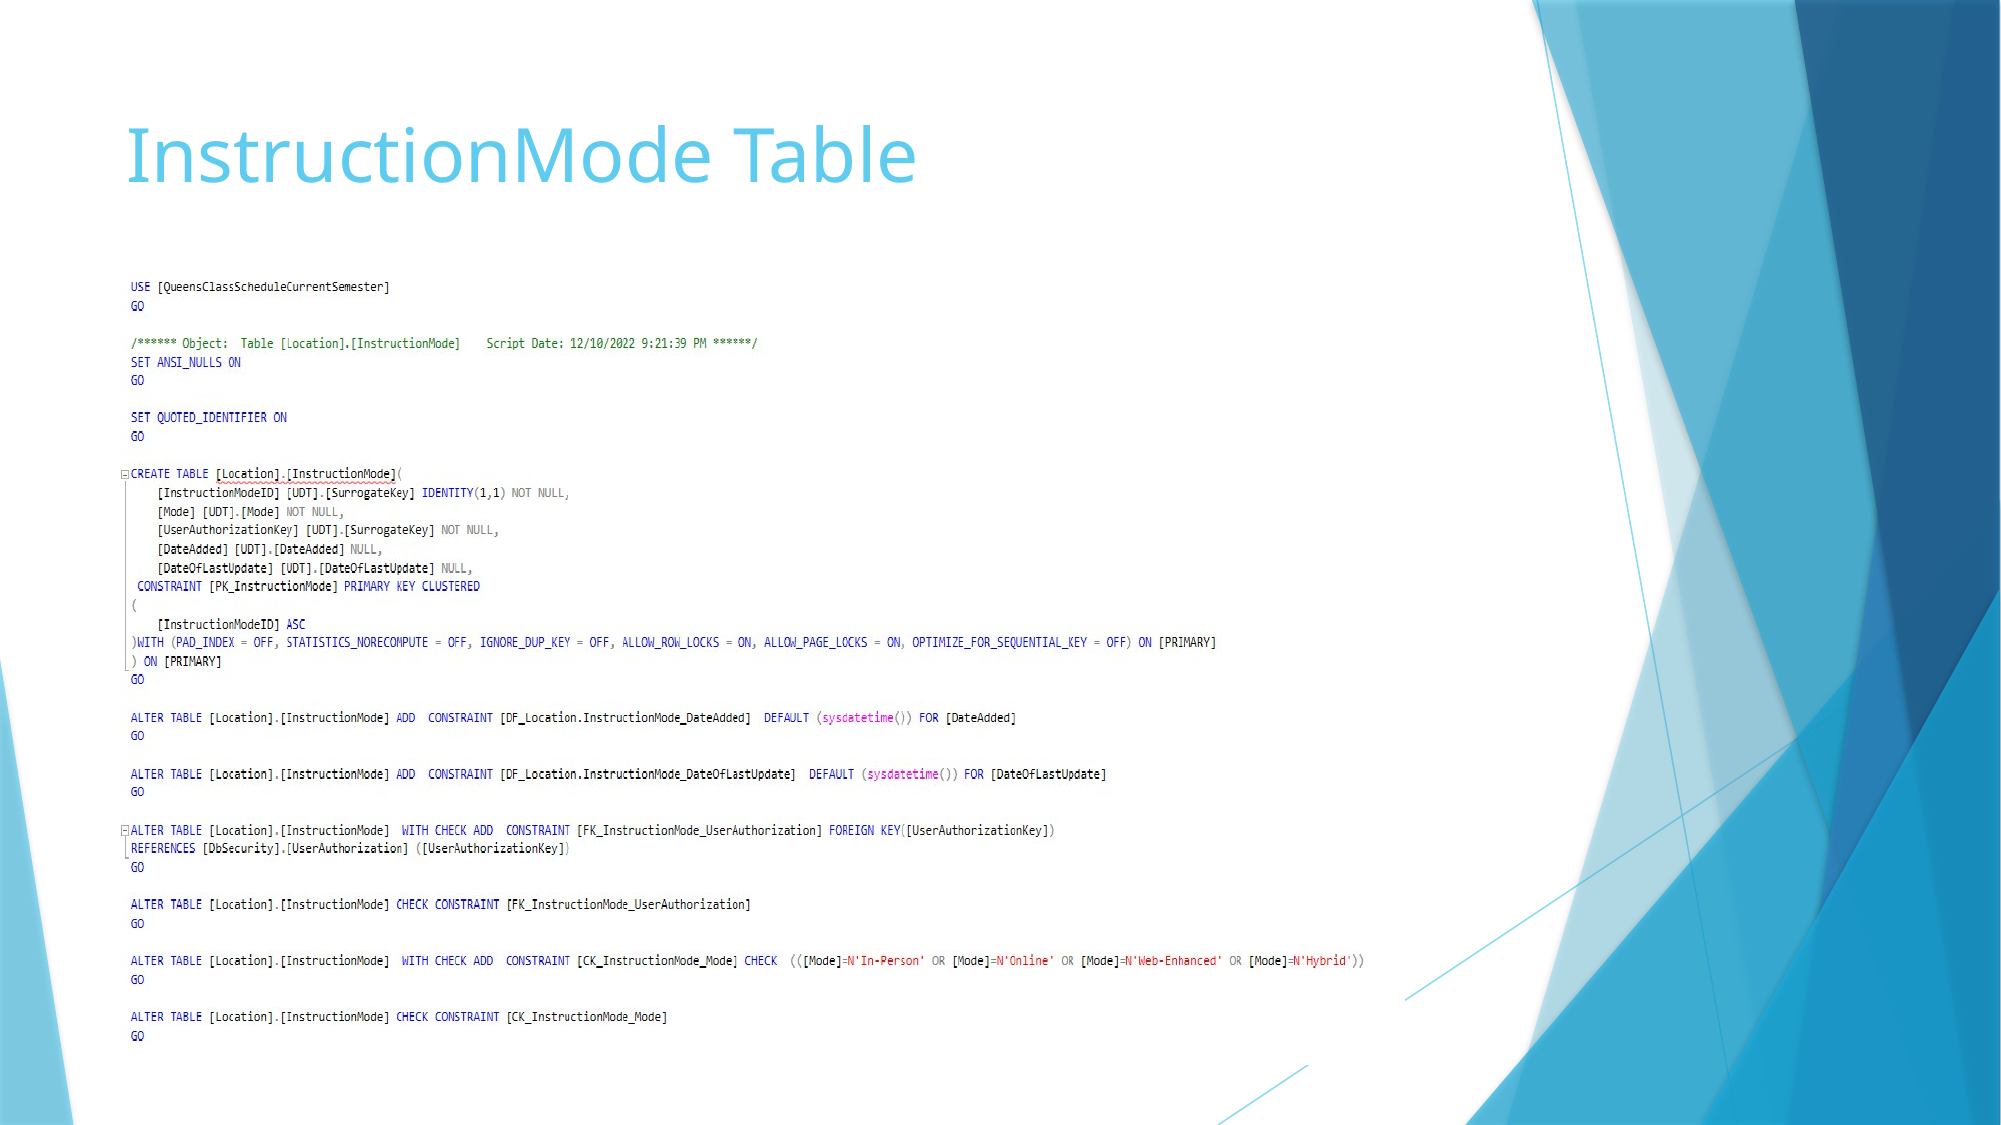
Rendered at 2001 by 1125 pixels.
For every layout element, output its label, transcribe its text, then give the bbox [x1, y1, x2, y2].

title InstructionMode Table [111, 99, 1522, 317]
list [121, 280, 1406, 1065]
